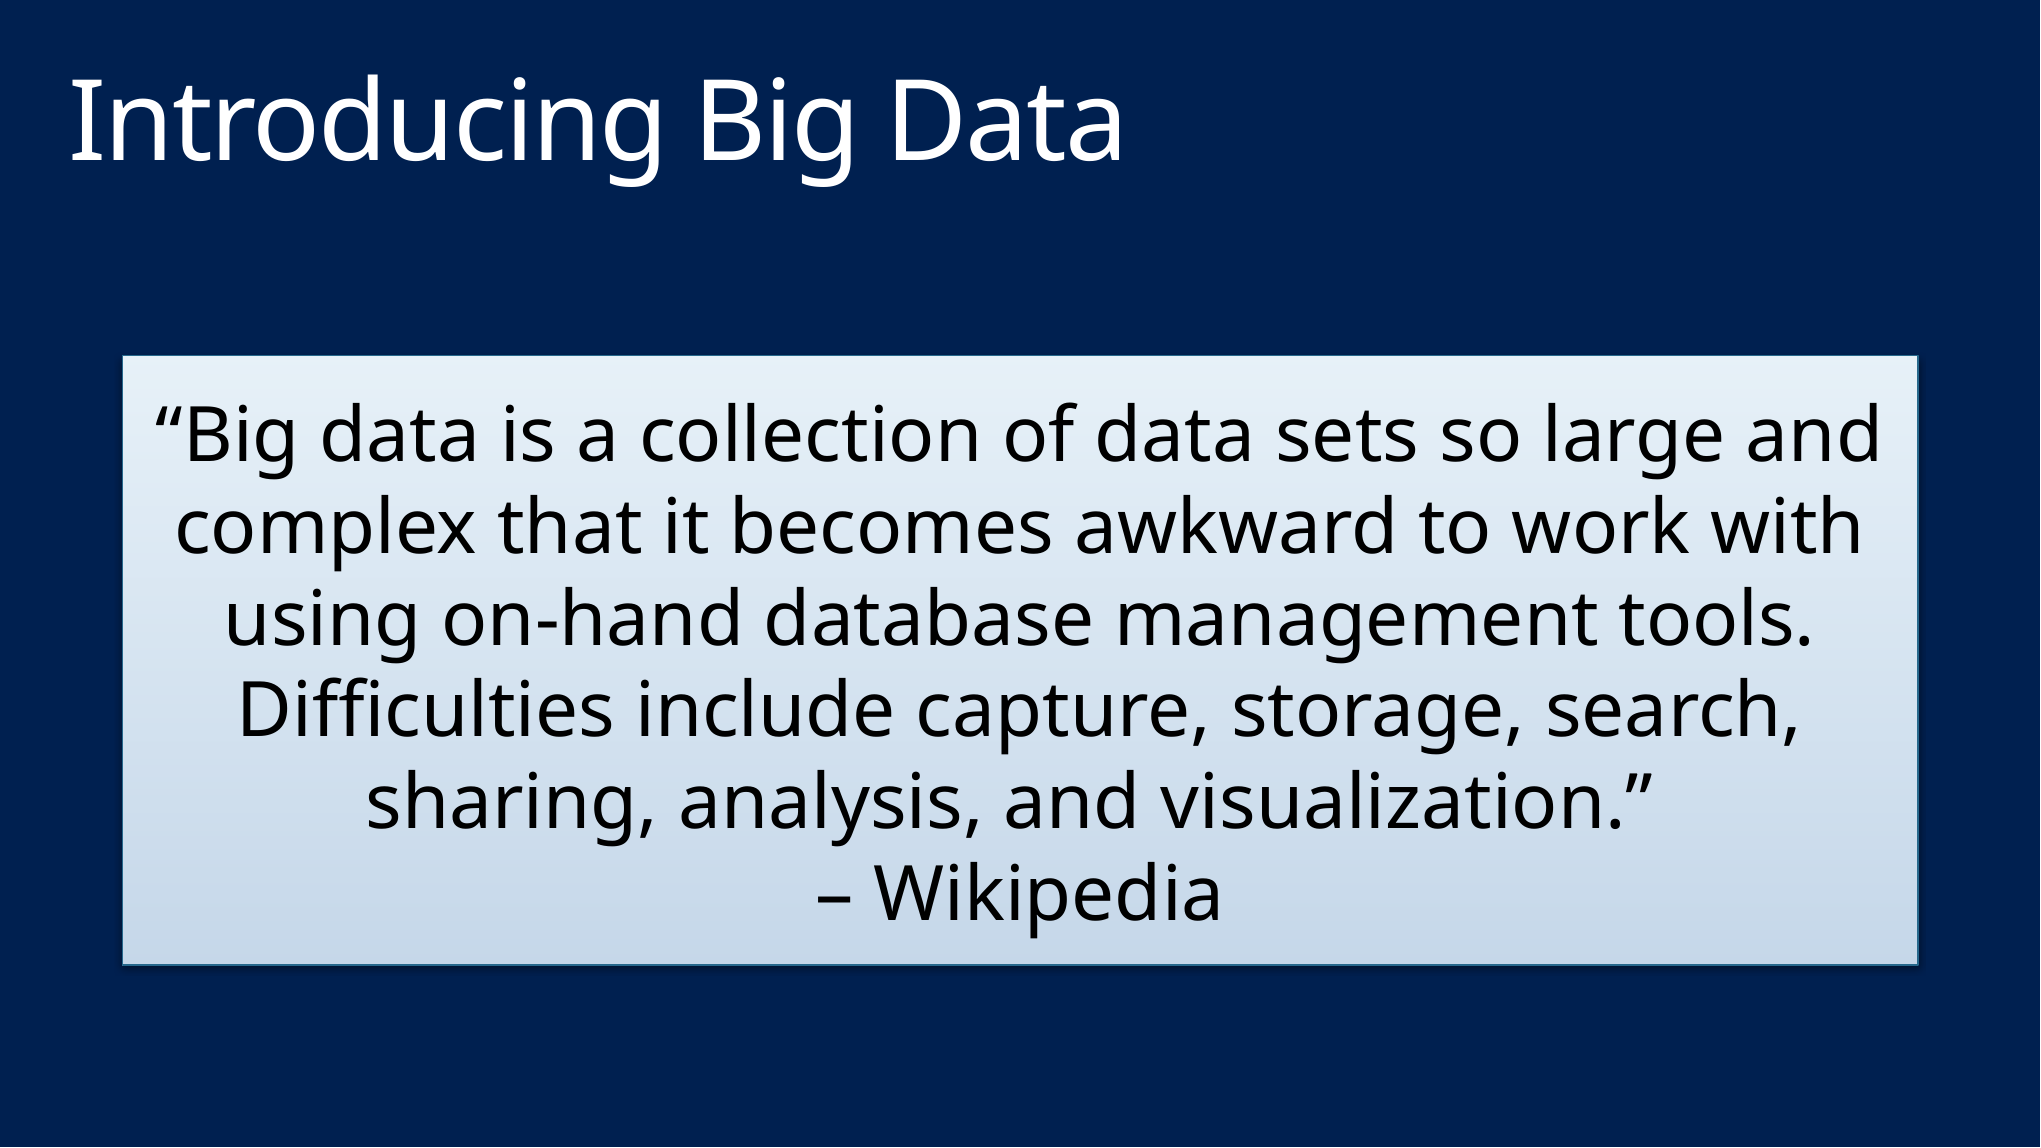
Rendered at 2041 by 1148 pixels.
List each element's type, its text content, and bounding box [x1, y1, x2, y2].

text_box “Big data is a collection of data sets so large and complex that it becomes awkward to work with using on-hand database management tools. Difficulties include capture, storage, search, sharing, analysis, and visualization.” – Wikipedia [122, 355, 1918, 966]
title Introducing Big Data [45, 48, 1996, 199]
